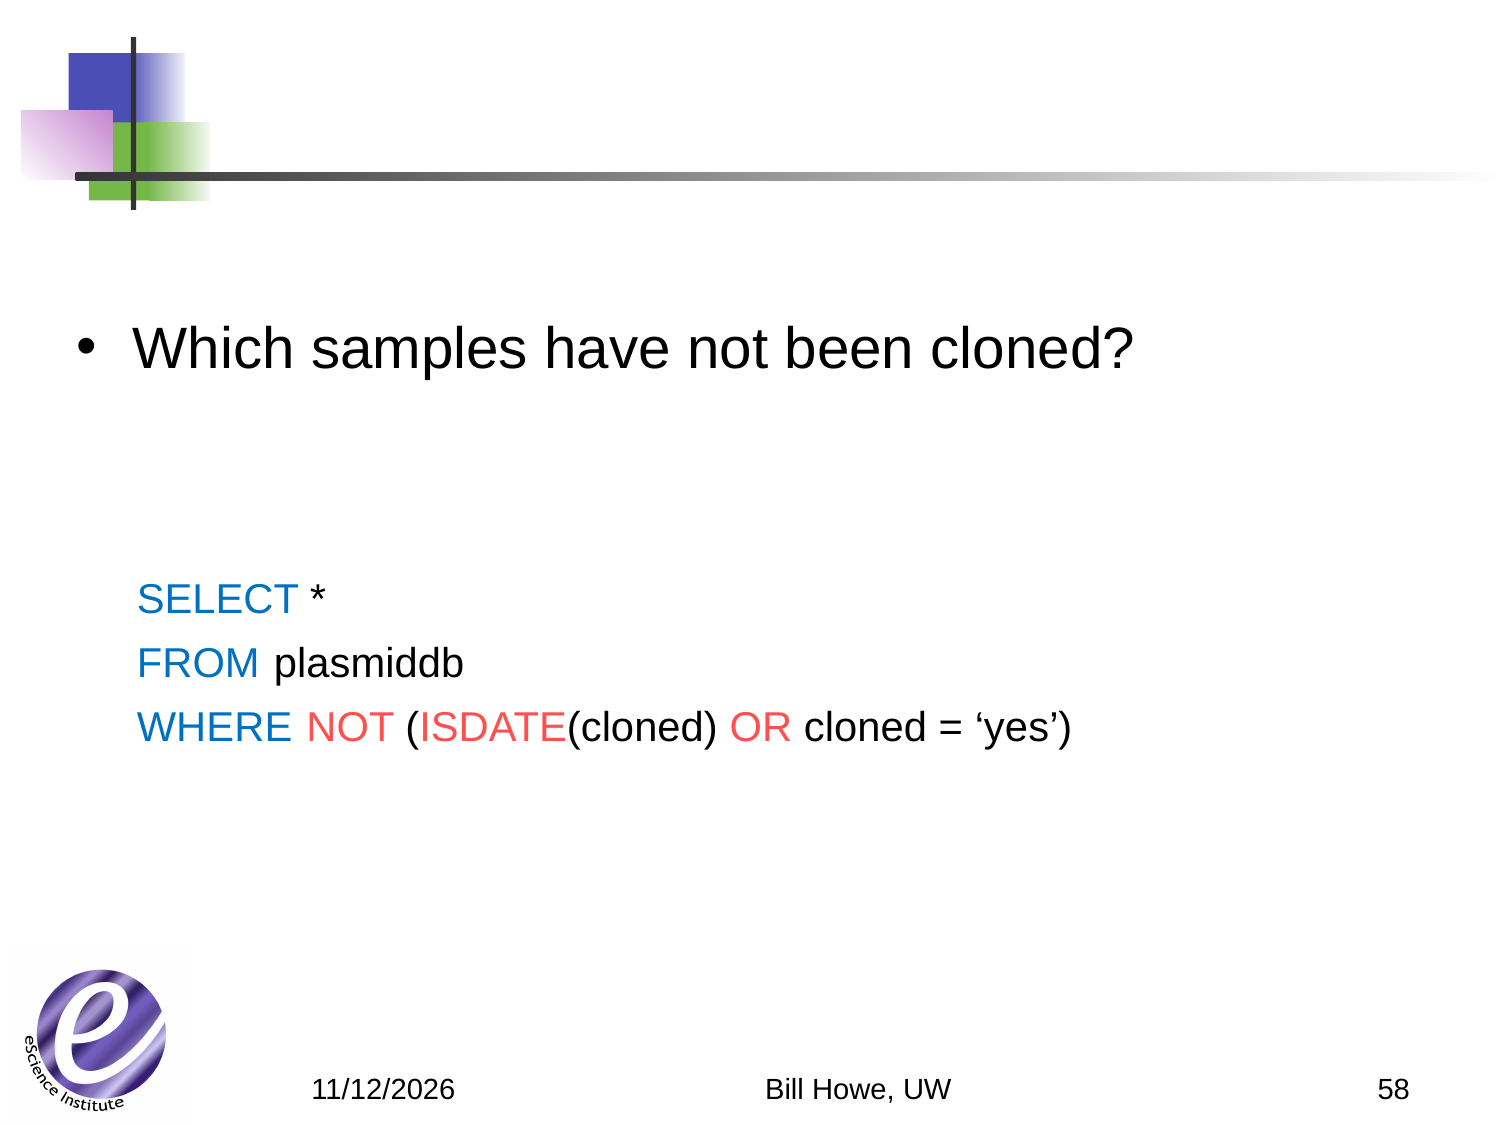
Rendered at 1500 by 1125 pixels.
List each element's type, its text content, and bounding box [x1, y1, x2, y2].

picture [6, 945, 192, 1125]
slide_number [296, 1038, 609, 1113]
footer Bill Howe, UW [620, 1037, 1096, 1113]
text_box Which samples have not been cloned? [61, 220, 1447, 568]
text_box SELECT * FROM plasmiddb WHERE NOT (ISDATE(cloned) OR cloned = ‘yes’) [122, 563, 1088, 824]
slide_number 58 [1112, 1037, 1425, 1113]
